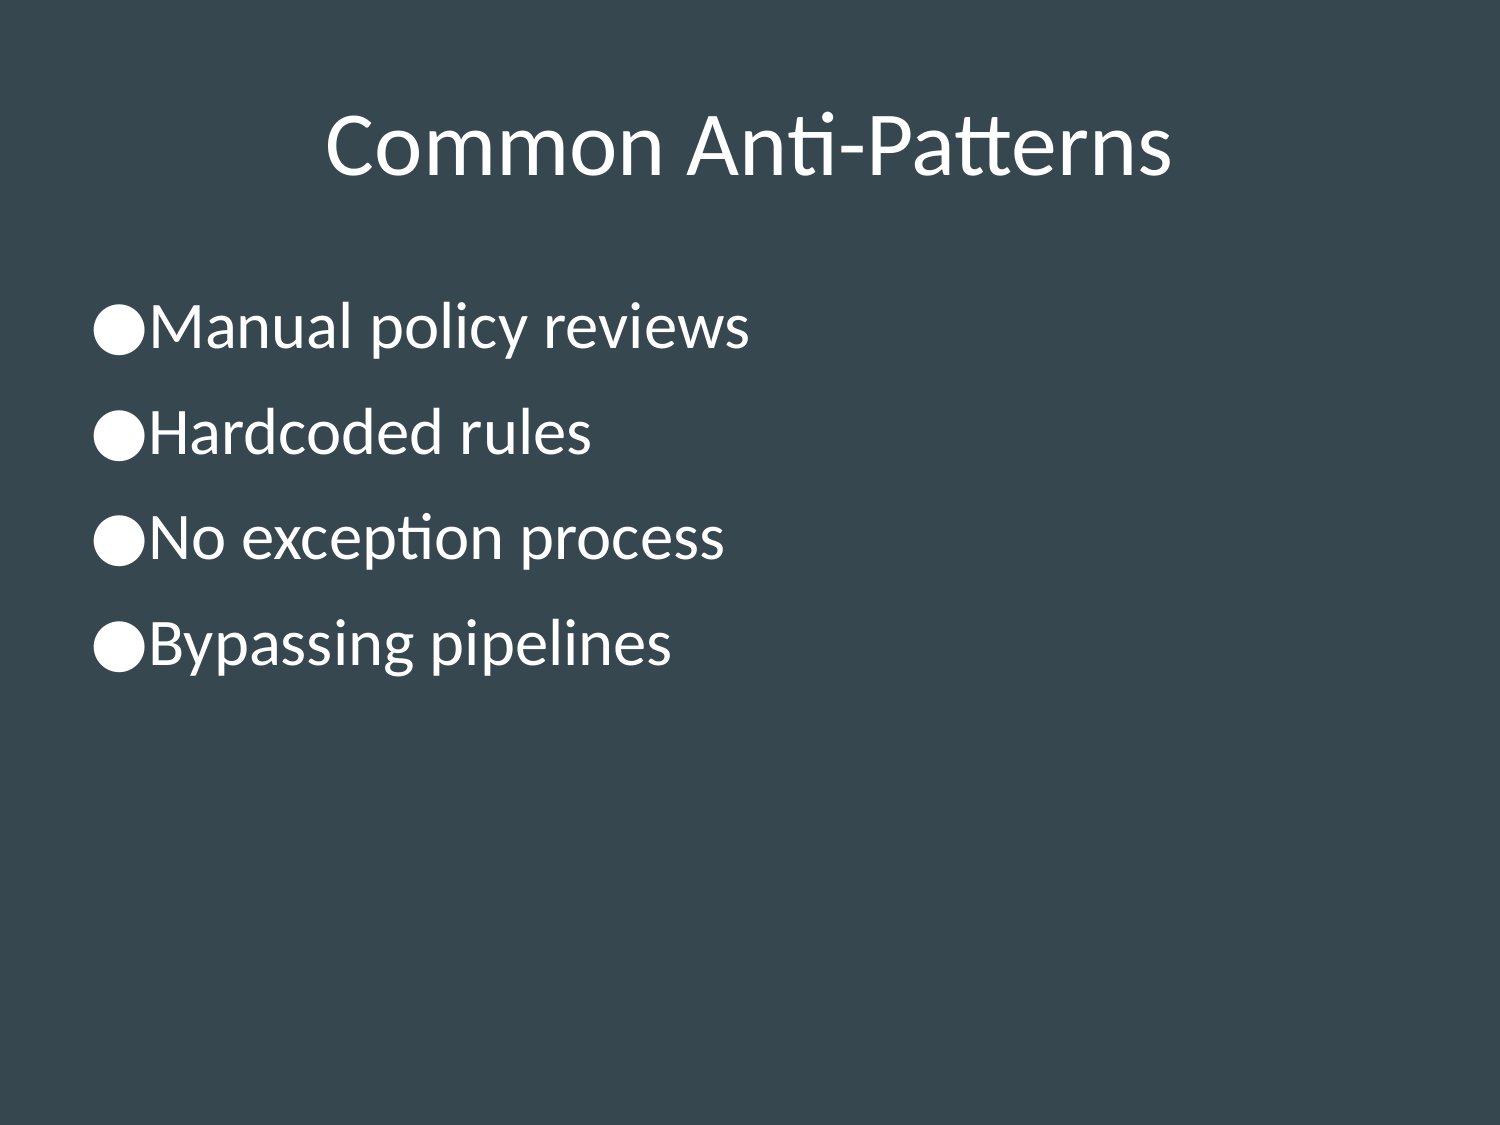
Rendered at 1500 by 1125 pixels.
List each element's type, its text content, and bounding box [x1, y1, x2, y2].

list Manual policy reviews Hardcoded rules No exception process Bypassing pipelines [75, 262, 1425, 1005]
title Common Anti-Patterns [75, 45, 1425, 233]
